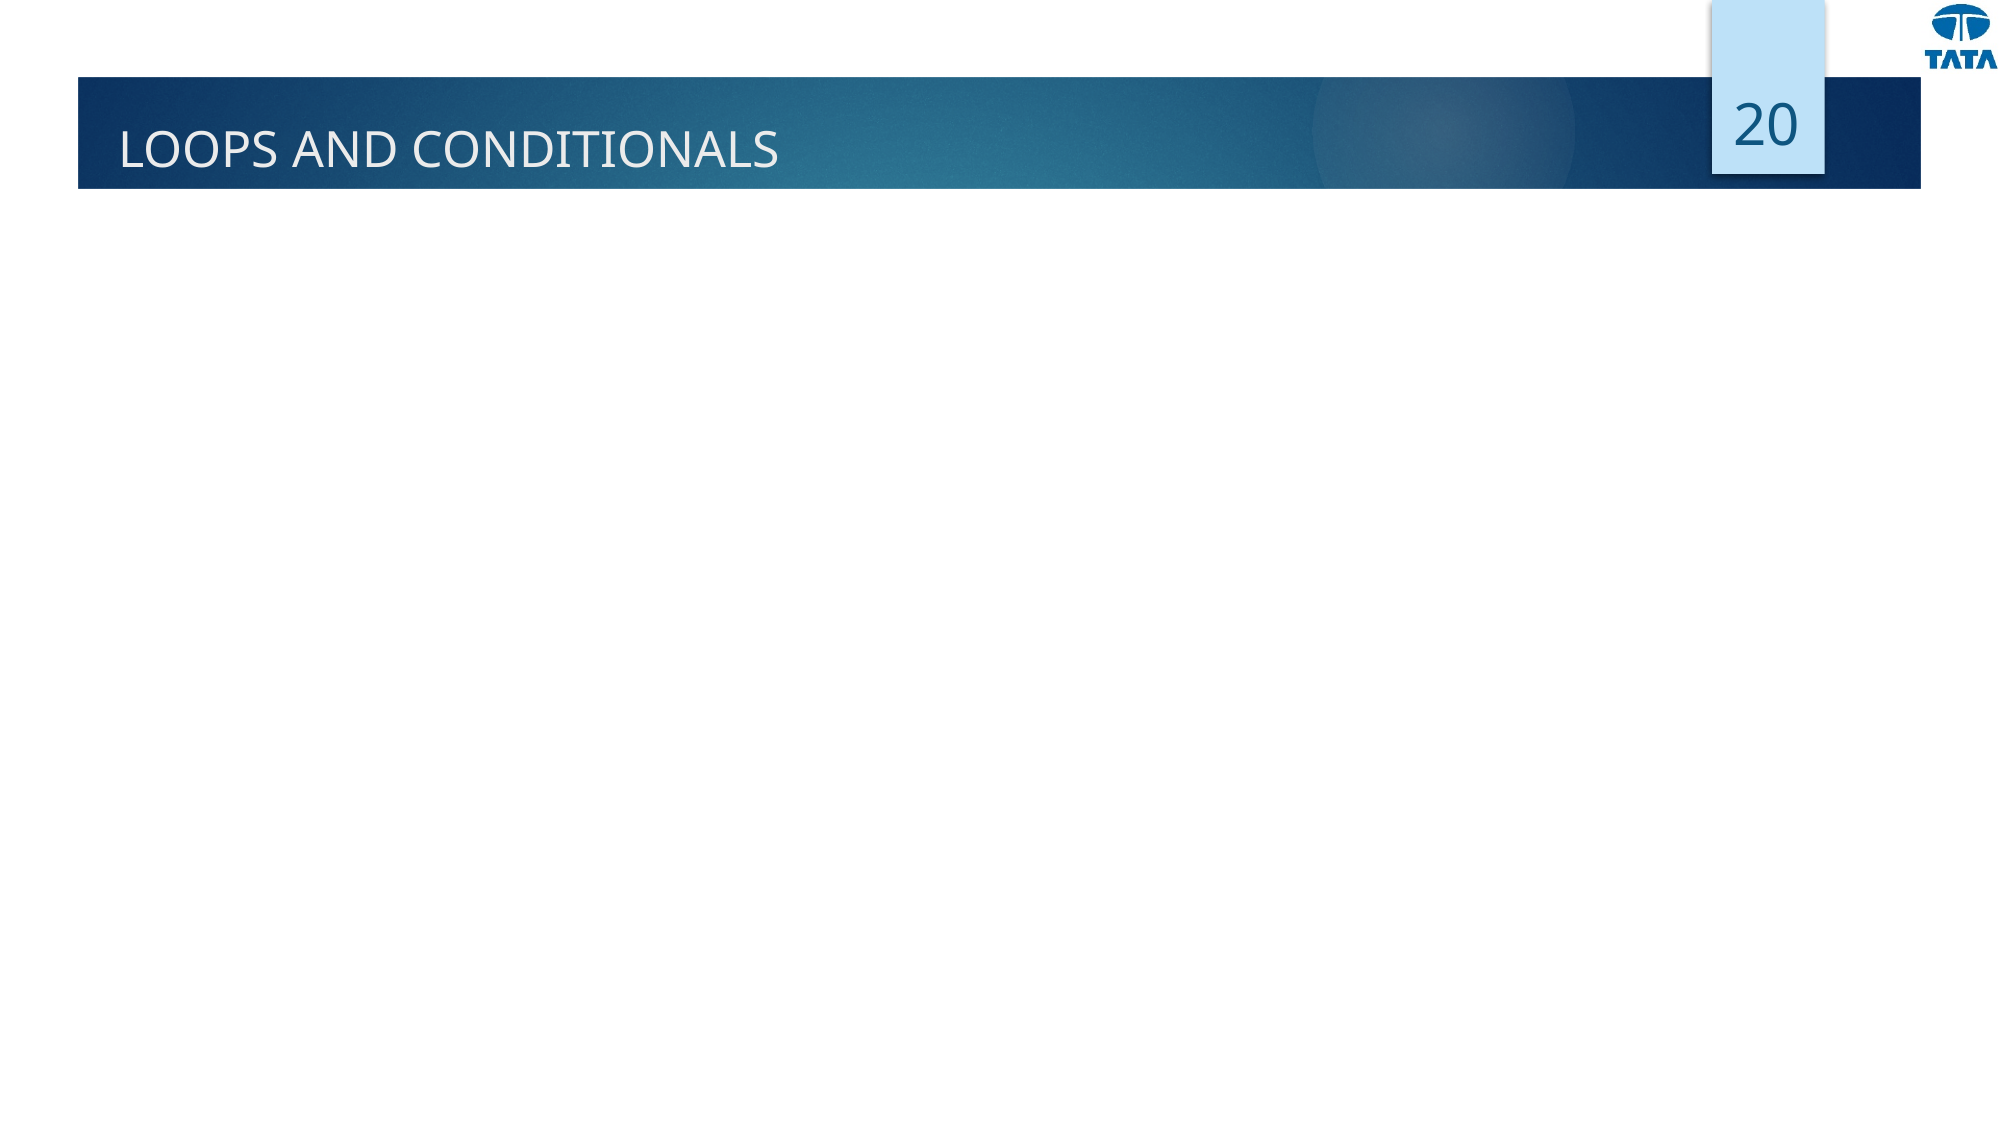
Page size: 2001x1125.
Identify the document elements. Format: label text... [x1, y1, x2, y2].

title LOOPS AND CONDITIONALS [103, 88, 1709, 205]
slide_number 20 [1698, 48, 1836, 175]
picture [1921, 0, 2000, 74]
